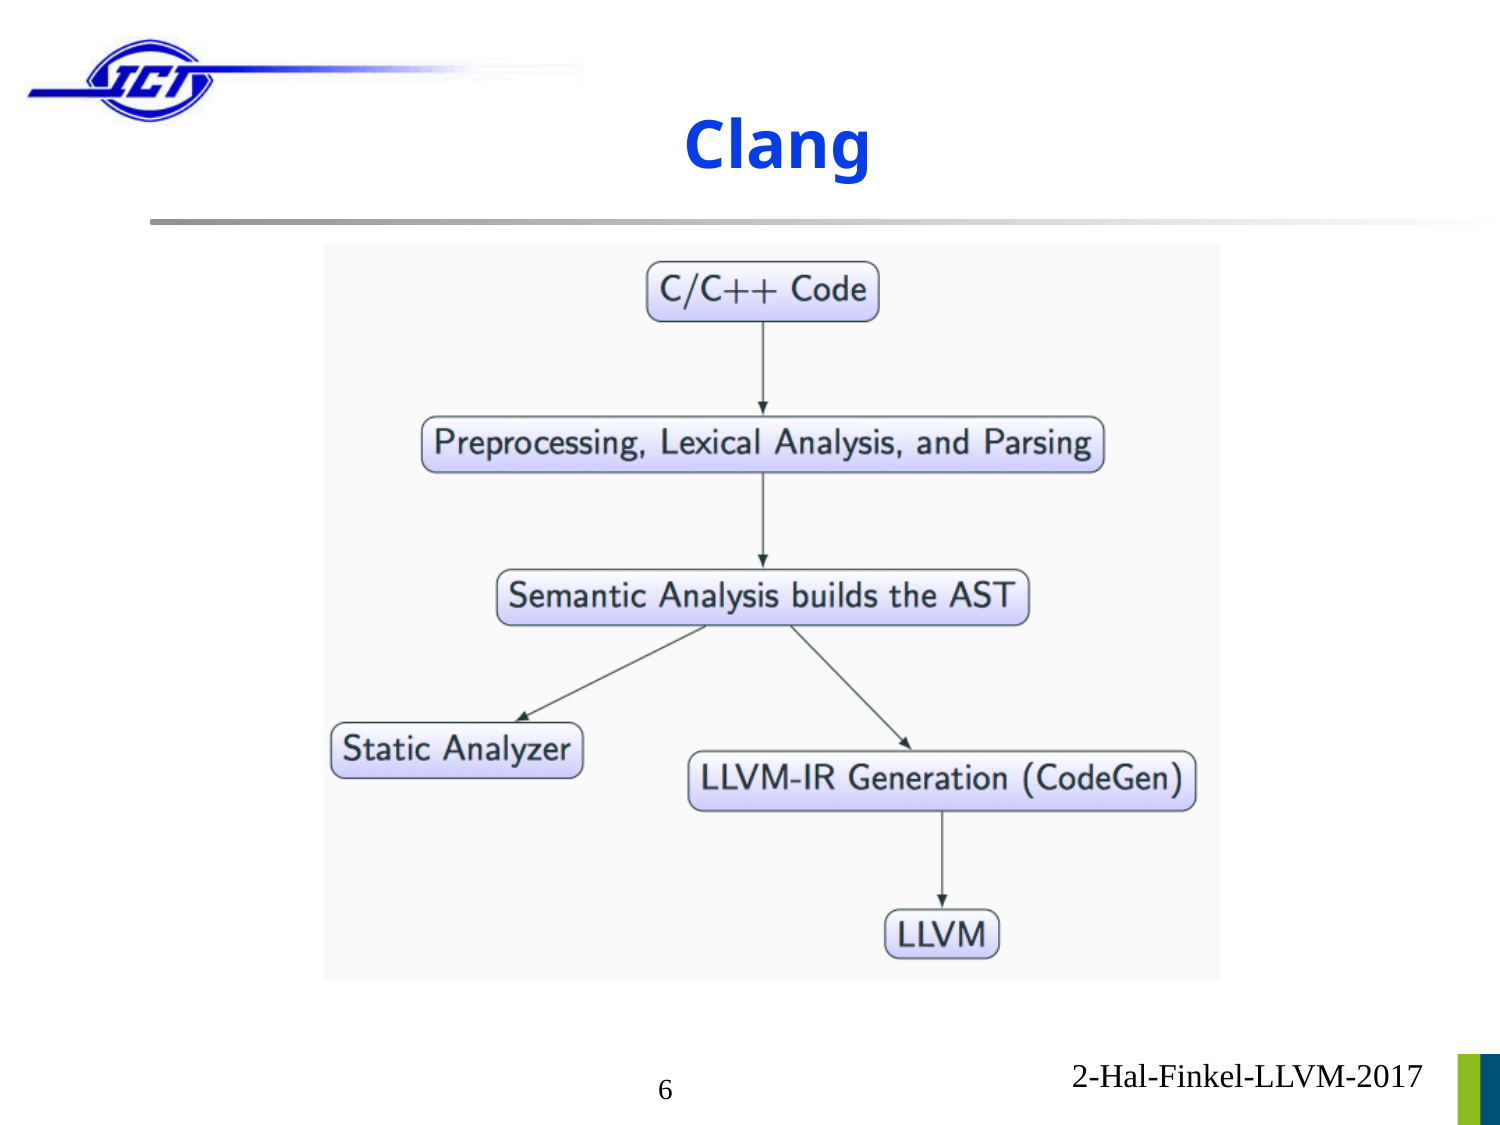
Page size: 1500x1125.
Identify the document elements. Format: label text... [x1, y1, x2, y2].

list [324, 243, 1220, 982]
text_box 2-Hal-Finkel-LLVM-2017 [1057, 1046, 1500, 1102]
picture [24, 36, 600, 125]
title Clang [159, 66, 1397, 217]
